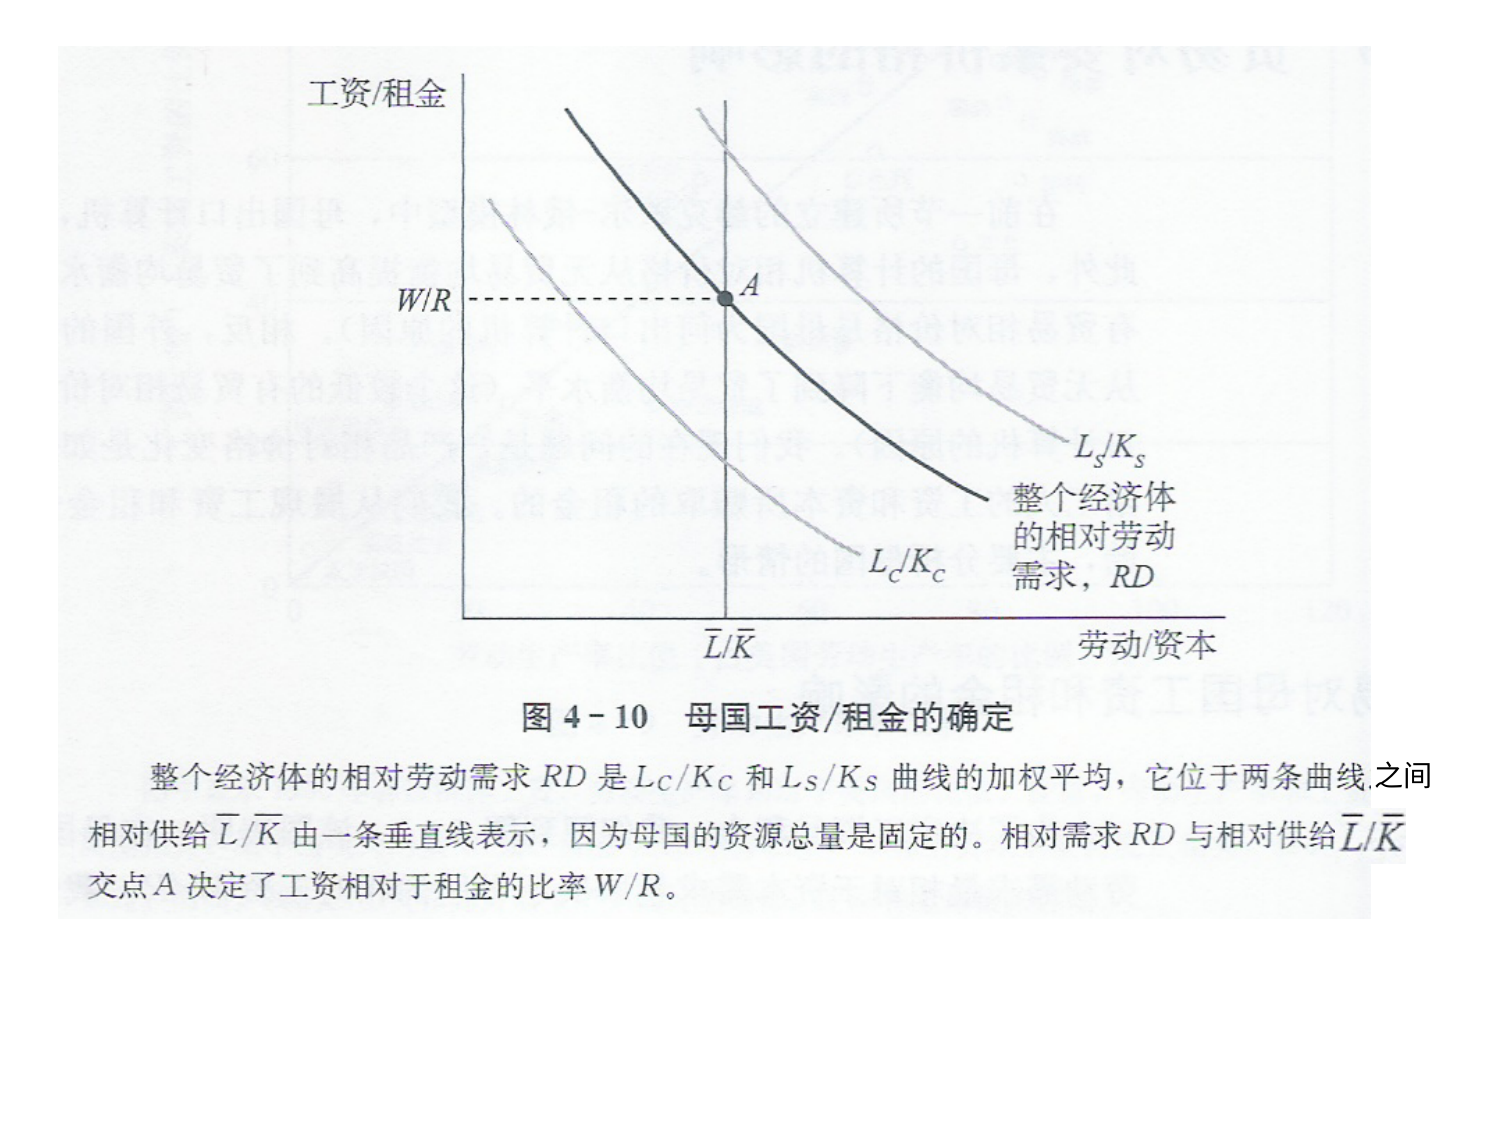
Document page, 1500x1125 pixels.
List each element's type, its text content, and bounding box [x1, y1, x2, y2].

picture [58, 46, 1407, 919]
text_box 之间 [1376, 749, 1465, 800]
